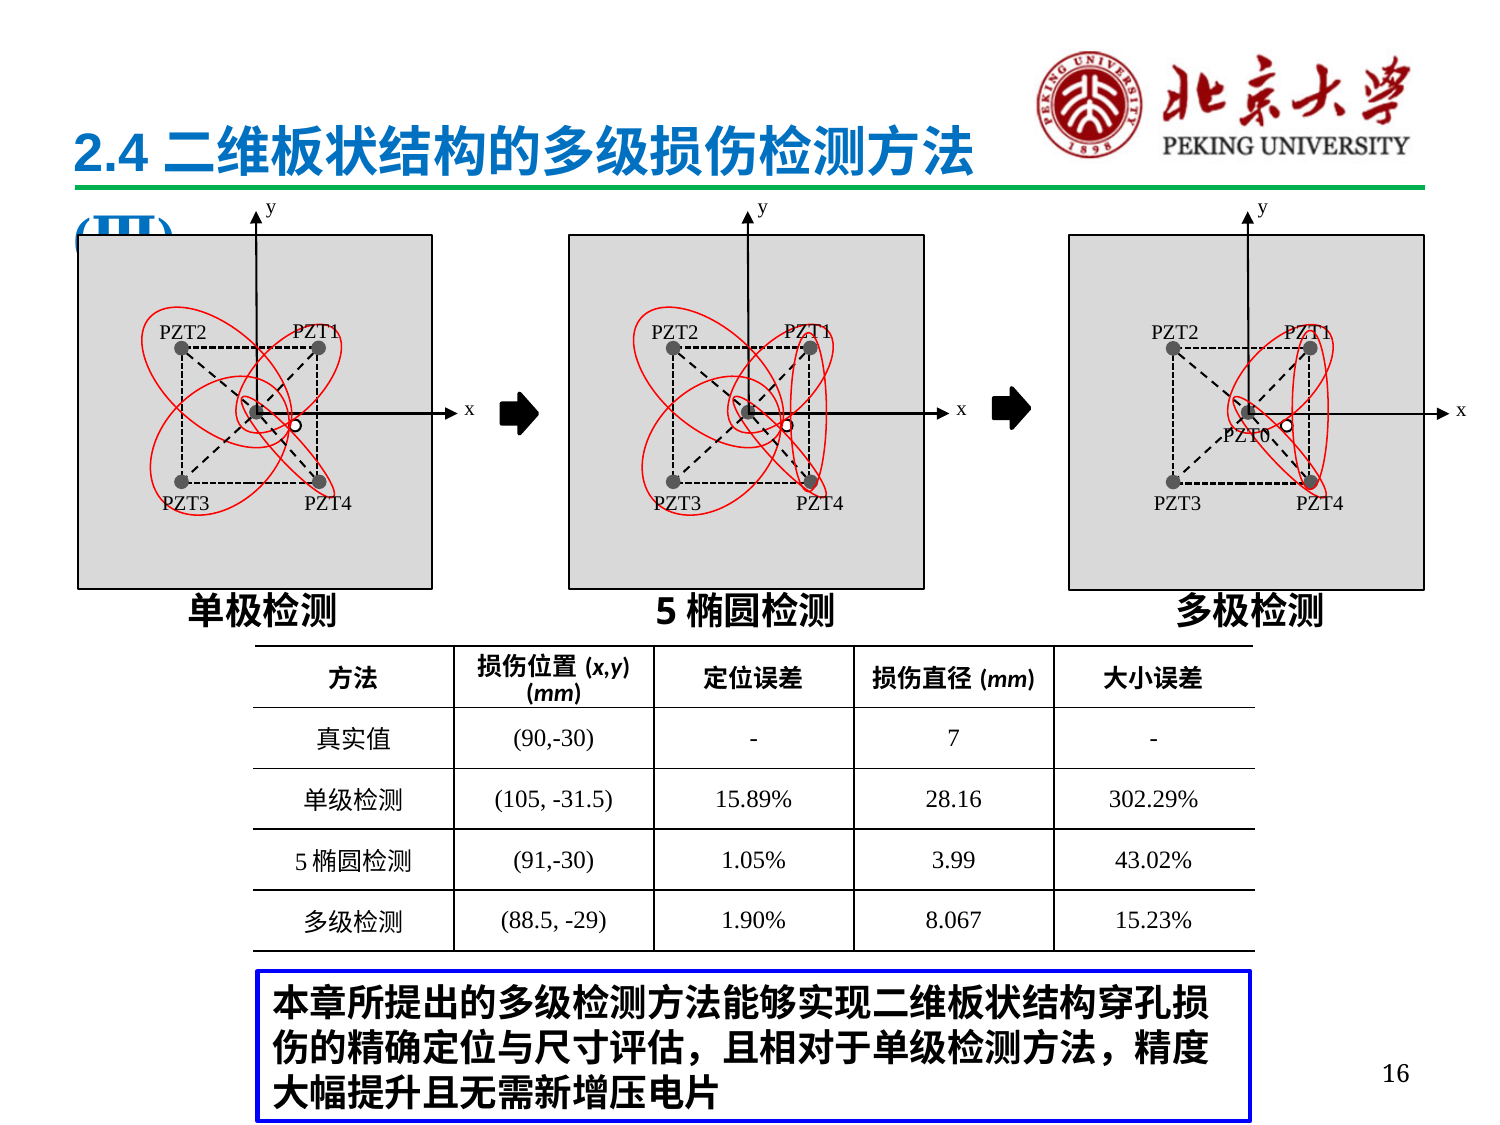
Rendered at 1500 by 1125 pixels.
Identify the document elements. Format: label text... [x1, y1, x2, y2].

table_cell - [1055, 708, 1253, 768]
table_cell (88.5, -29) [455, 891, 653, 950]
table_header 损伤直径(mm) [855, 647, 1053, 707]
text_box 本章所提出的多级检测方法能够实现二维板状结构穿孔损伤的精确定位与尺寸评估，且相对于单级检测方法，精度大幅提升且无需新增压电片 [257, 971, 1250, 1121]
table_header 损伤位置(x,y)(mm) [455, 647, 653, 707]
table_cell 3.99 [855, 830, 1053, 889]
text_box [991, 386, 1031, 430]
table_cell 8.067 [855, 891, 1053, 950]
table_cell - [655, 708, 853, 768]
text_box 多极检测 [1137, 599, 1363, 640]
table_header 定位误差 [655, 647, 853, 707]
table_cell (91,-30) [455, 830, 653, 889]
table_cell 5椭圆检测 [255, 830, 453, 889]
table_cell 真实值 [255, 708, 453, 768]
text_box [569, 185, 982, 590]
table_cell 28.16 [855, 769, 1053, 828]
text_box [499, 391, 539, 436]
text_box 5椭圆检测 [633, 598, 859, 640]
table_cell 1.90% [655, 891, 853, 950]
table_cell 单级检测 [255, 769, 453, 828]
table_cell (90,-30) [455, 708, 653, 768]
table_cell 多级检测 [255, 891, 453, 950]
table_cell 1.05% [655, 830, 853, 889]
title 2.4二维板状结构的多级损伤检测方法(Ⅲ) [58, 90, 1075, 182]
table_cell 15.89% [655, 769, 853, 828]
table_header 大小误差 [1055, 647, 1253, 707]
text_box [1069, 185, 1482, 590]
table_header 方法 [255, 647, 453, 707]
slide_number 16 [1250, 1023, 1426, 1100]
table_cell 15.23% [1055, 891, 1253, 950]
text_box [77, 185, 490, 590]
table_cell (105, -31.5) [455, 769, 653, 828]
text_box 单极检测 [150, 598, 375, 640]
table_cell 302.29% [1055, 769, 1253, 828]
picture [1022, 39, 1425, 167]
table_cell 7 [855, 708, 1053, 768]
table_cell 43.02% [1055, 830, 1253, 889]
